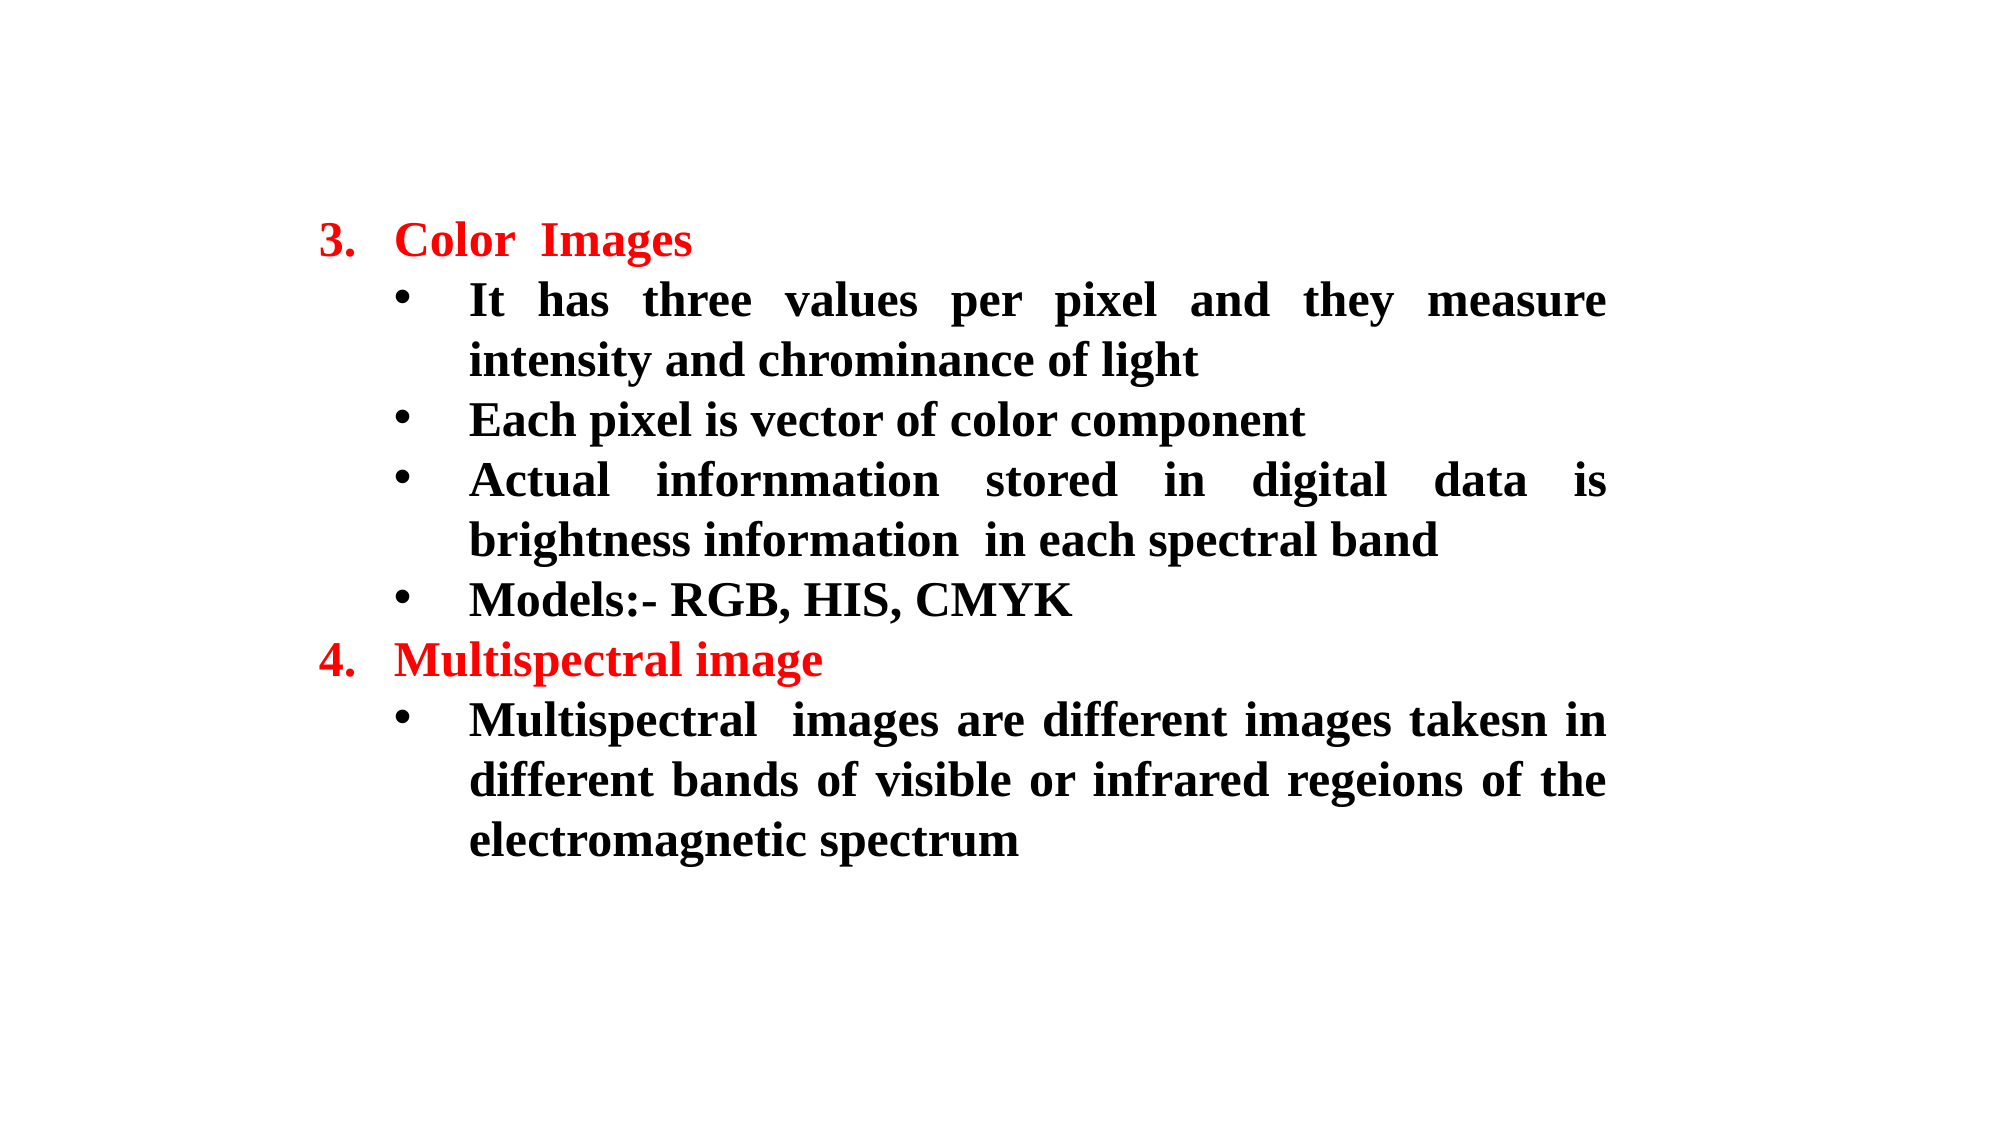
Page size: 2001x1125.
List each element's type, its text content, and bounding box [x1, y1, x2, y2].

text_box Color Images It has three values per pixel and they measure intensity and chrominance of light Each pixel is vector of color component Actual infornmation stored in digital data is brightness information in each spectral band Models:- RGB, HIS, CMYK Multispectral image Multispectral images are different images takesn in different bands of visible or infrared regeions of the electromagnetic spectrum [228, 198, 1623, 964]
